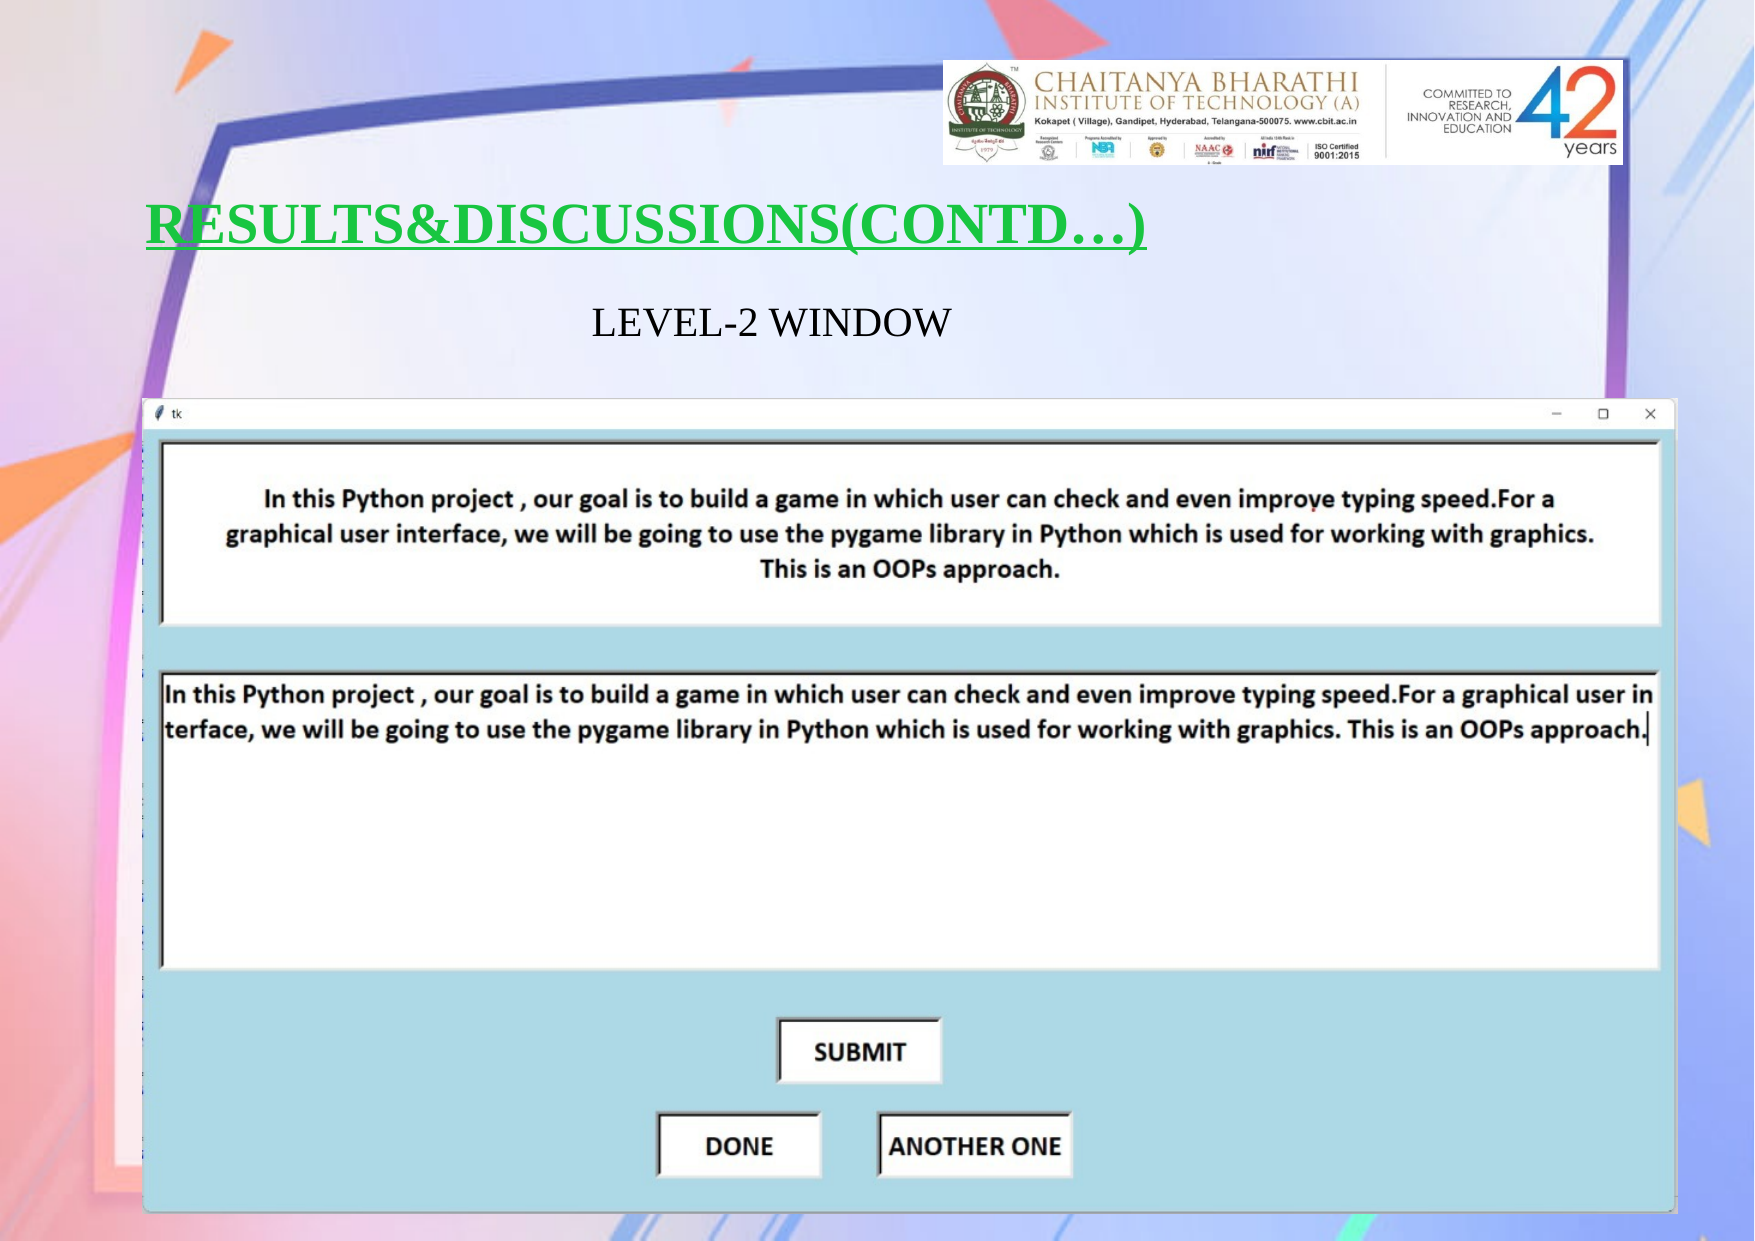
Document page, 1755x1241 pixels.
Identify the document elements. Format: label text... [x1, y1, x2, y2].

title RESULTS&DISCUSSIONS(CONTD…) [143, 182, 1303, 393]
text_box LEVEL-2 WINDOW [589, 293, 1678, 397]
picture [0, 0, 1755, 1241]
